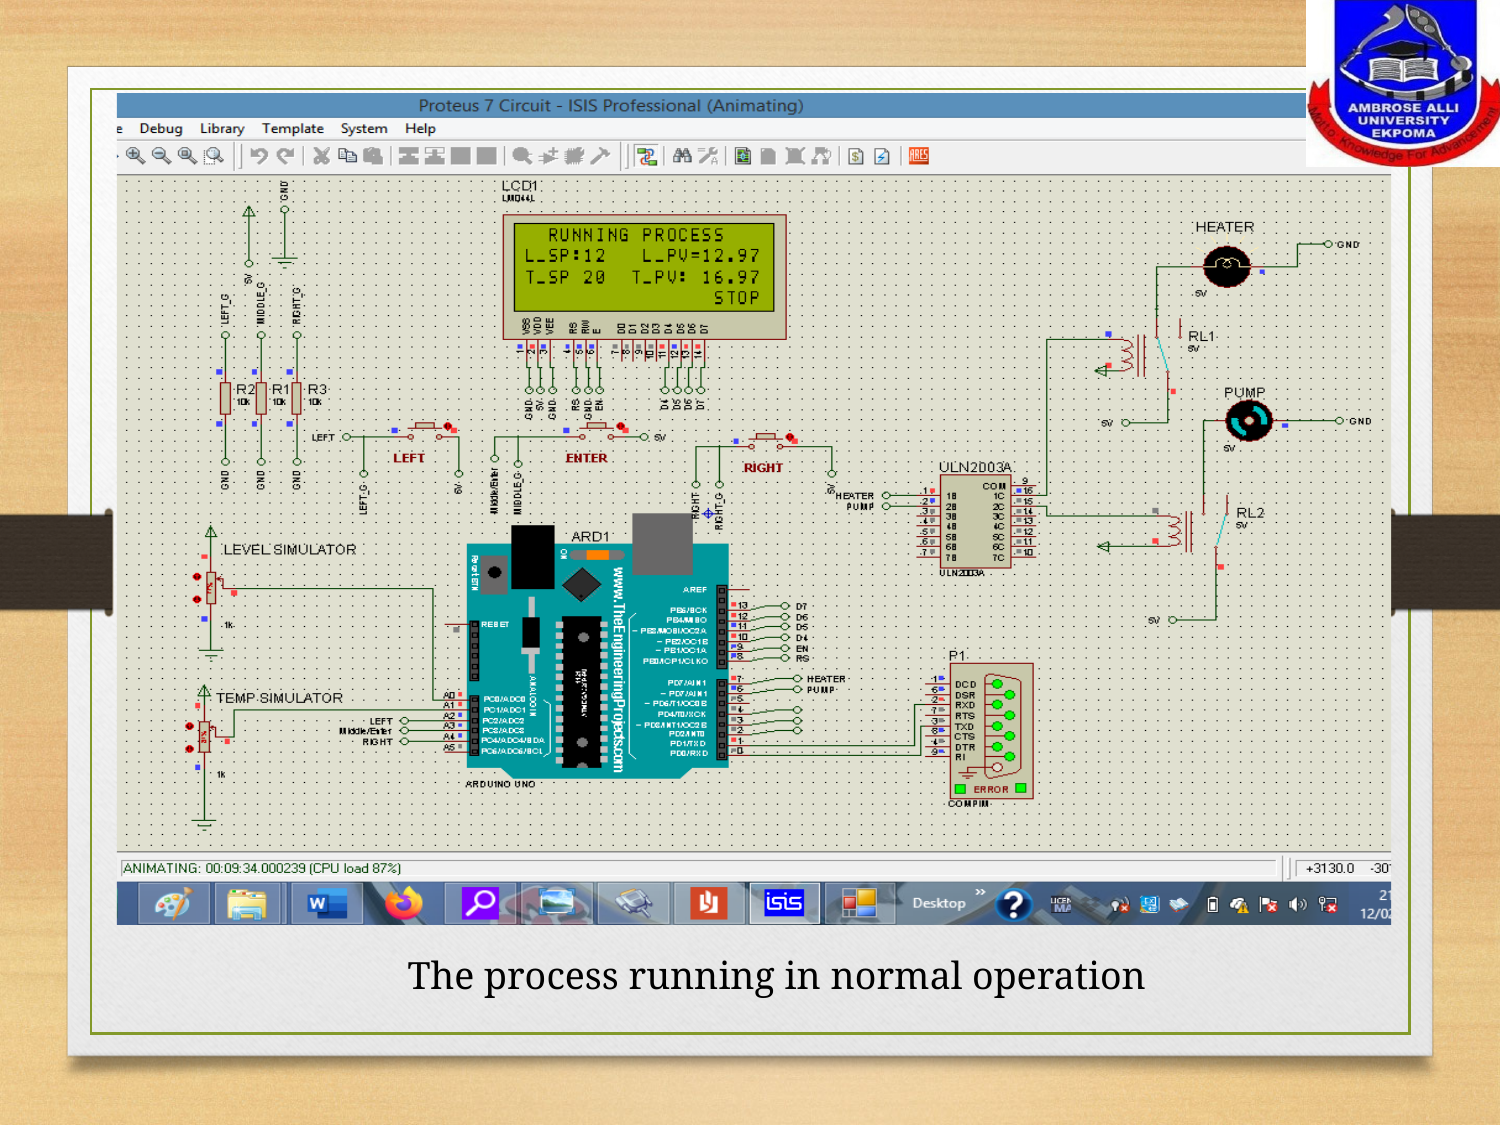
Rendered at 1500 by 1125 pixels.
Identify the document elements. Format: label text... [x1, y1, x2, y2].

text_box The process running in normal operation [246, 944, 1309, 1005]
picture [0, 0, 1500, 1125]
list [116, 93, 1392, 926]
